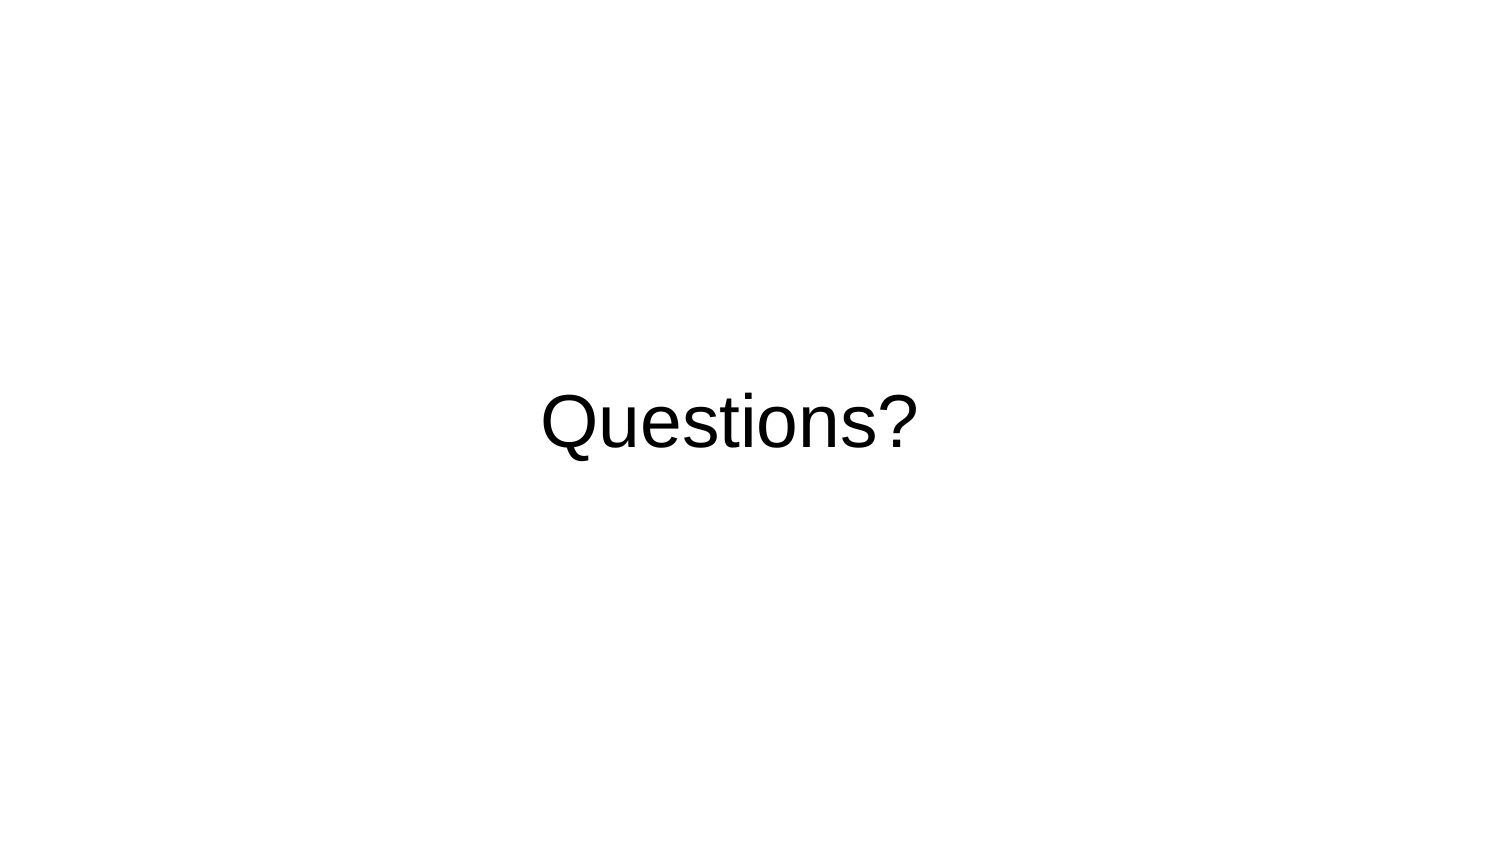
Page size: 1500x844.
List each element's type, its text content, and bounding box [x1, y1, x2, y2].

text_box Questions? [525, 364, 976, 470]
